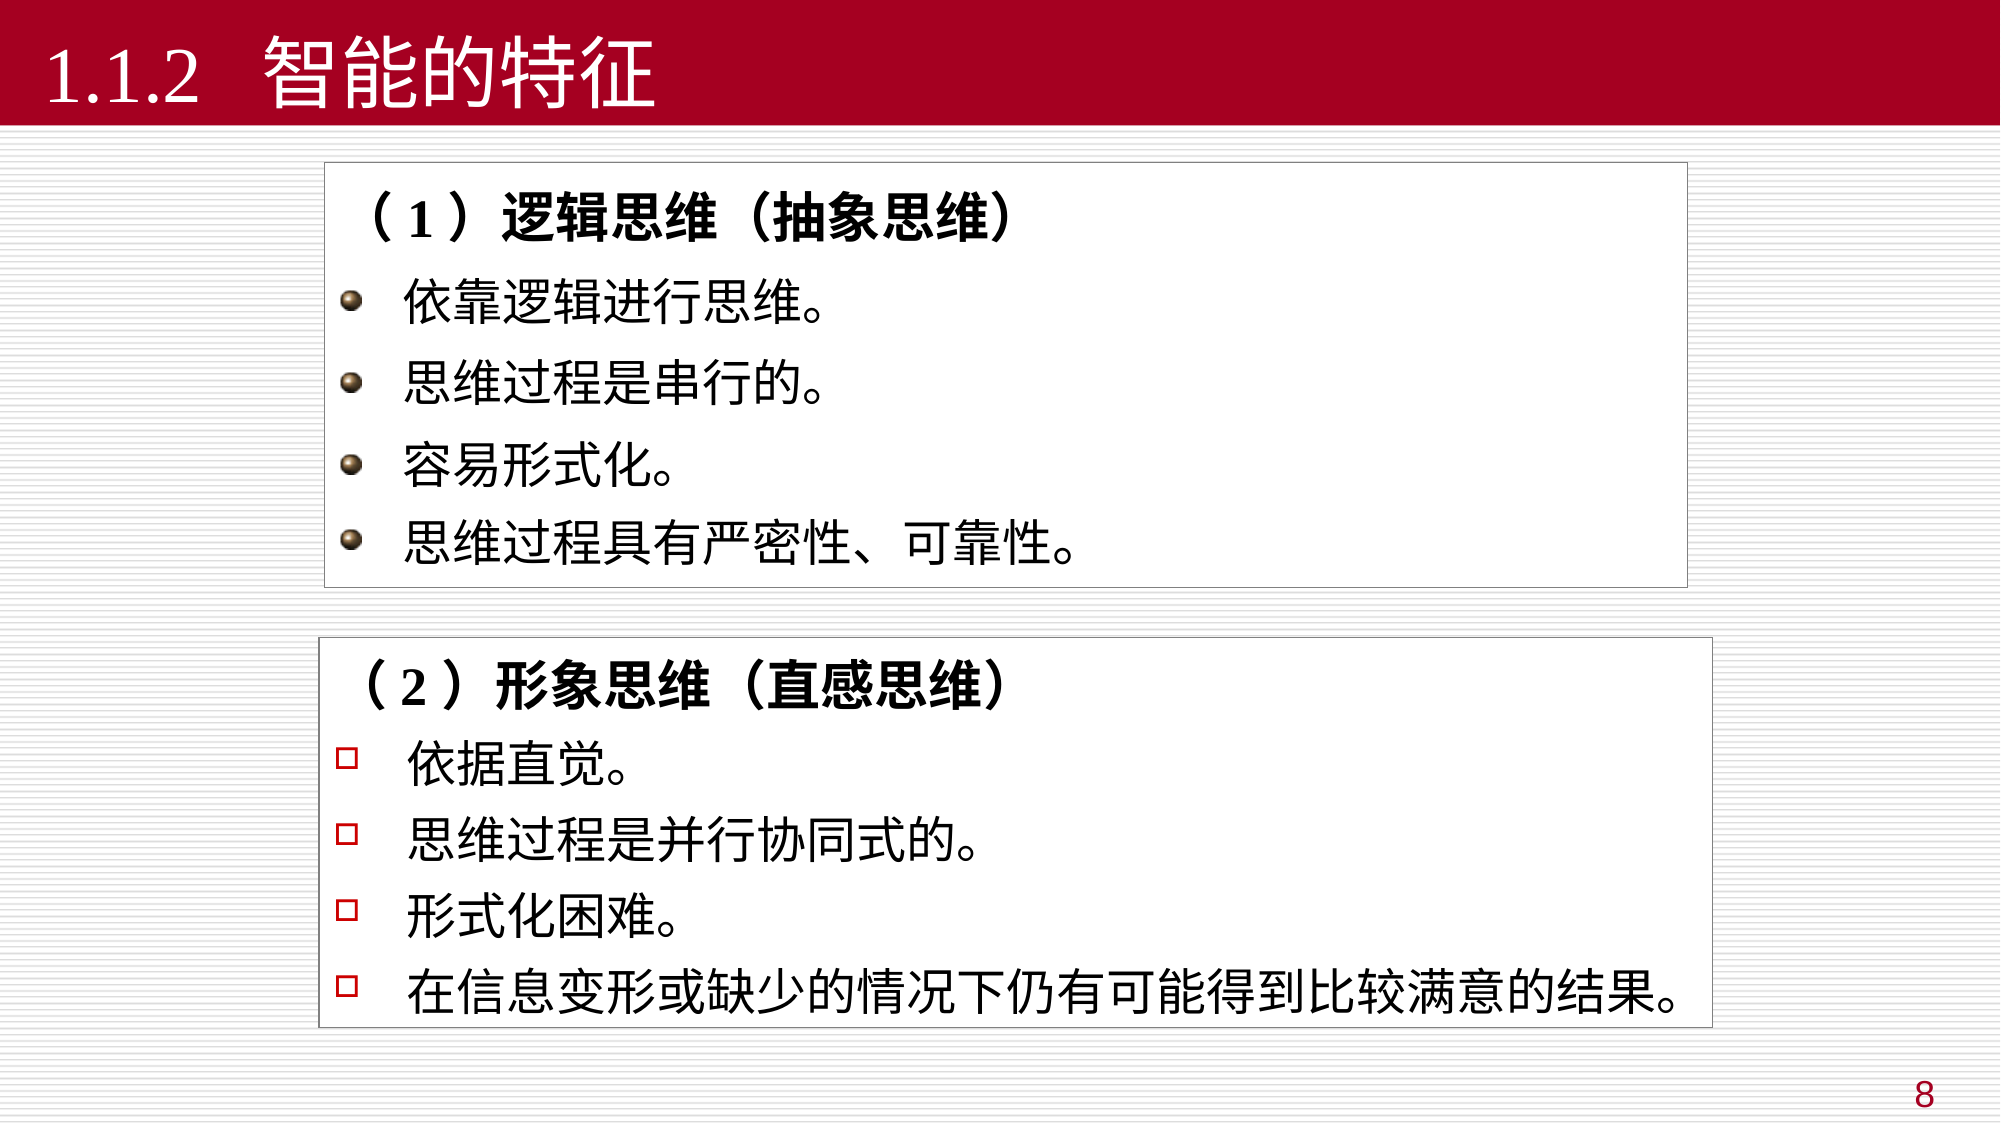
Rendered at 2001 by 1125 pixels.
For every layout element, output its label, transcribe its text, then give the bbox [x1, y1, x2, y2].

title 1.1.2 智能的特征 [0, 0, 2000, 126]
slide_number 8 [1516, 1062, 1951, 1122]
text_box （2）形象思维（直感思维） 依据直觉。 思维过程是并行协同式的。 形式化困难。 在信息变形或缺少的情况下仍有可能得到比较满意的结果。 [318, 637, 1713, 1028]
list （1）逻辑思维（抽象思维） 依靠逻辑进行思维。 思维过程是串行的。 容易形式化。 思维过程具有严密性、可靠性。 [324, 162, 1688, 588]
picture [0, 0, 2001, 1125]
